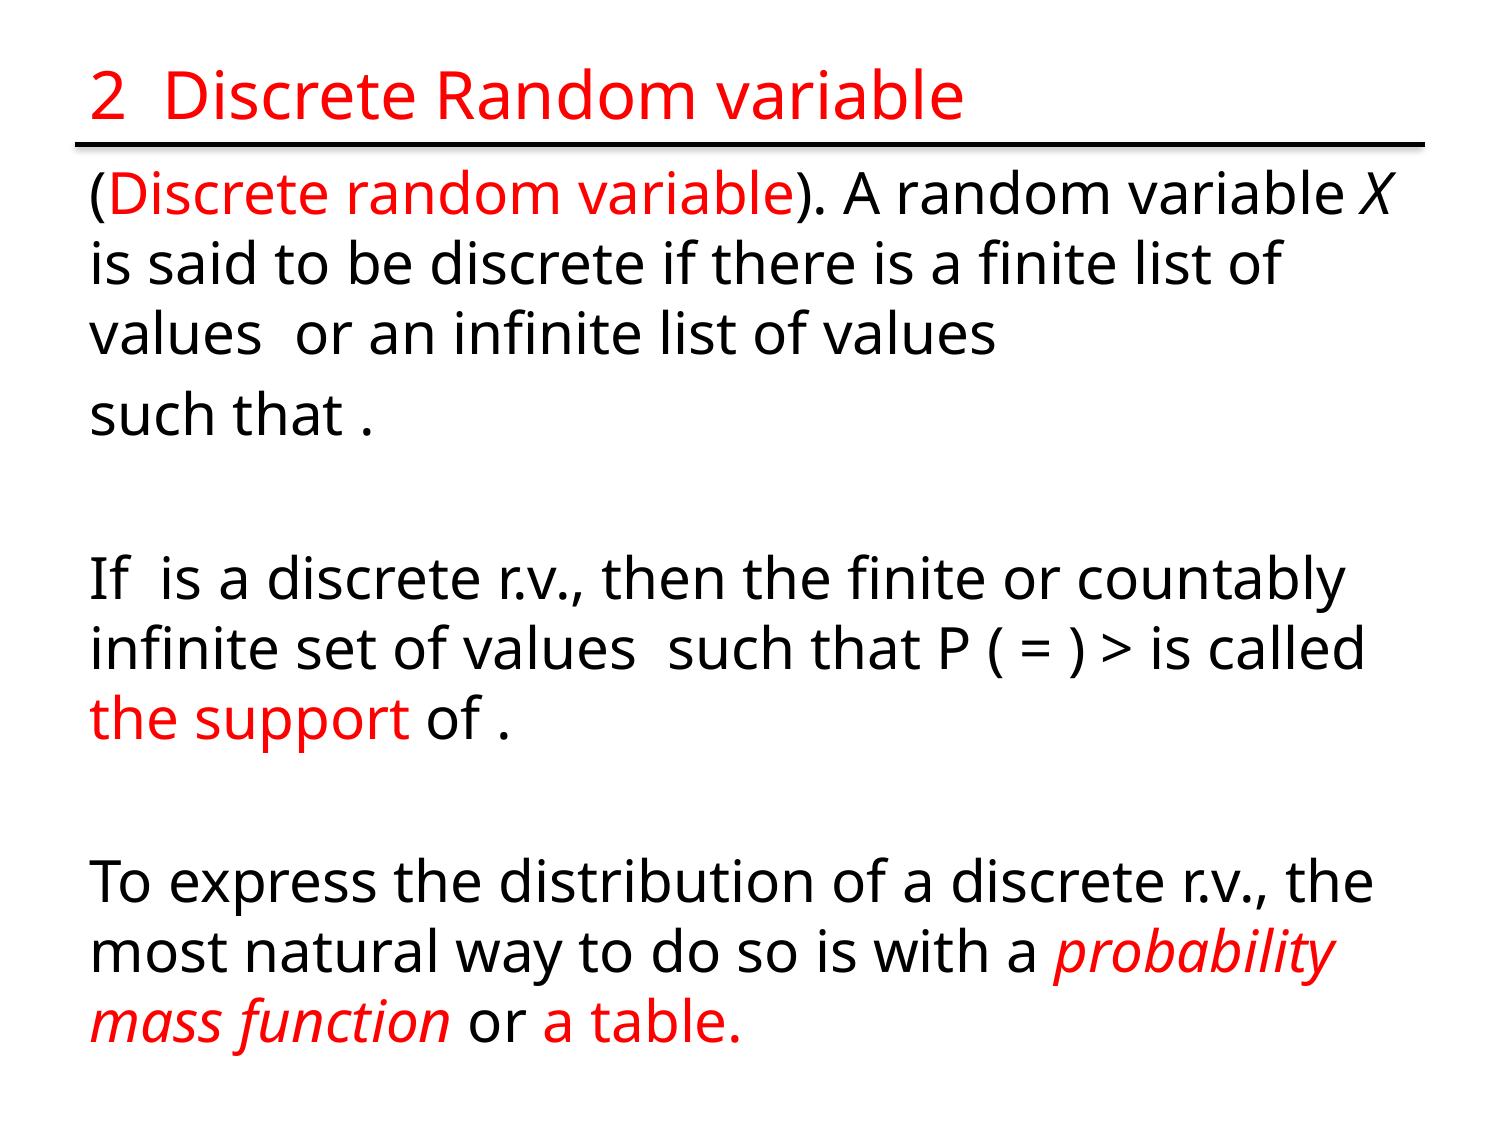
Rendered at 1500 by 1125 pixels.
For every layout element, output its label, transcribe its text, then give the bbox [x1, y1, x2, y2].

title 2 Discrete Random variable [75, 45, 1425, 145]
